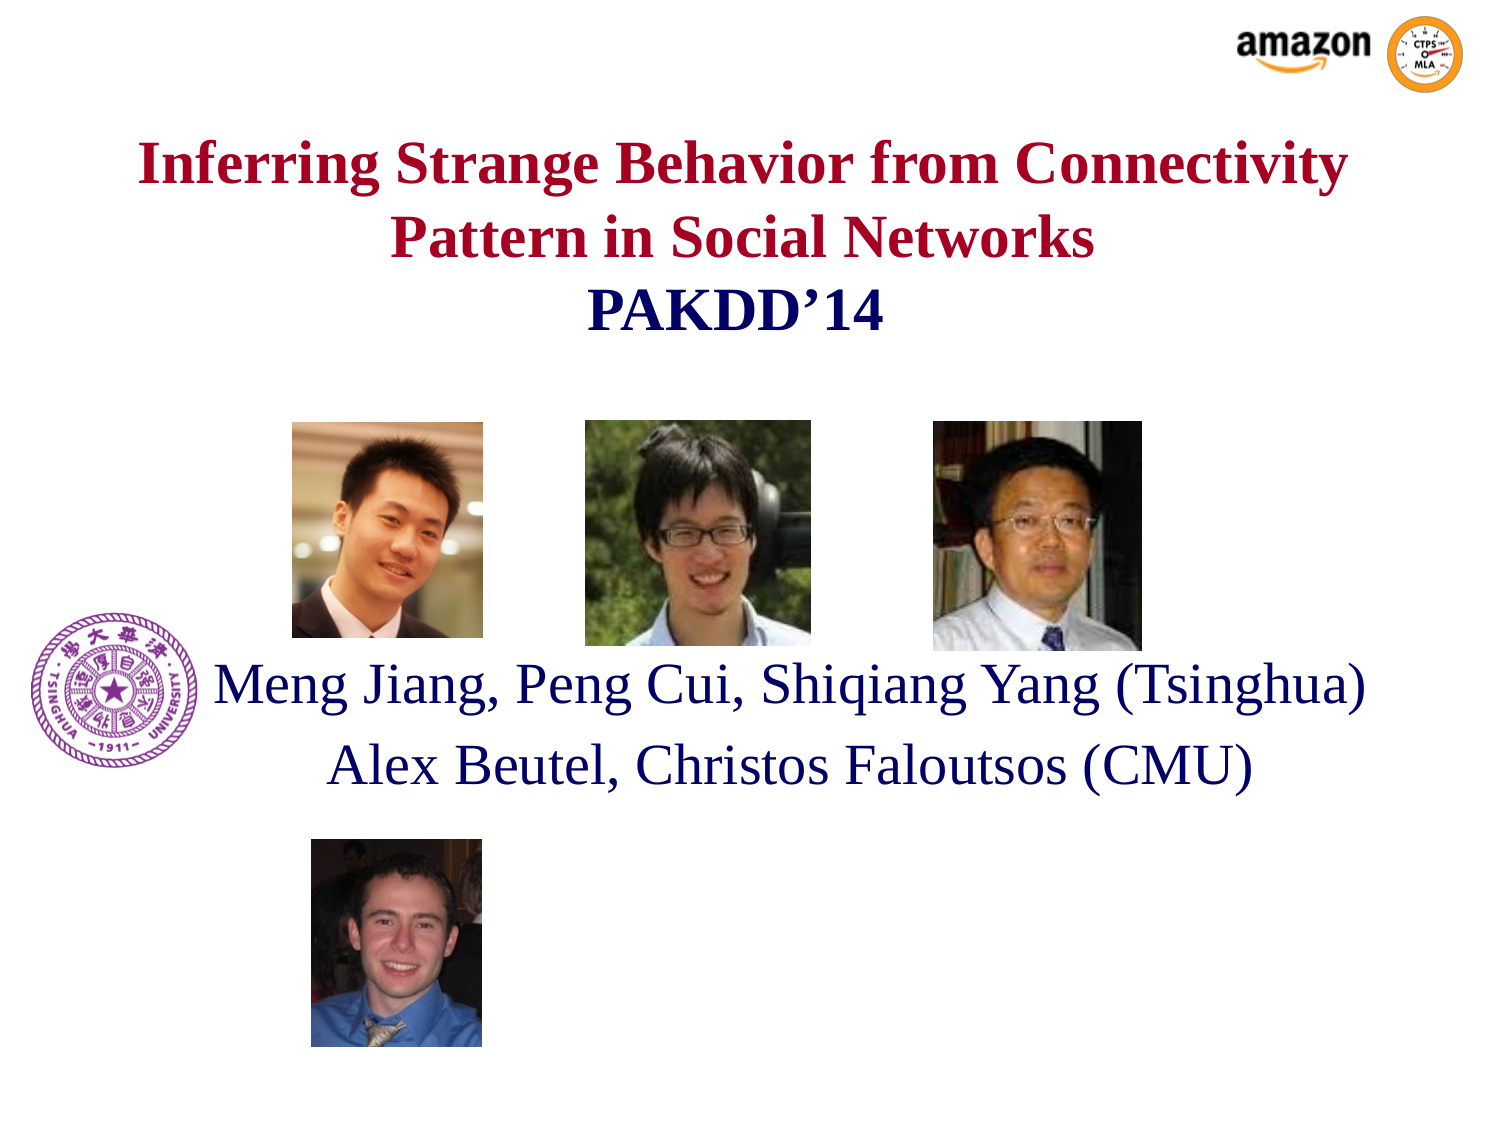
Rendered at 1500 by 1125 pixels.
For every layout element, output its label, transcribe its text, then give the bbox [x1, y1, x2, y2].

picture [292, 422, 483, 638]
subtitle Meng Jiang, Peng Cui, Shiqiang Yang (Tsinghua) Alex Beutel, Christos Faloutsos (CMU) [160, 637, 1422, 926]
picture [1225, 10, 1464, 94]
picture [30, 612, 199, 769]
picture [585, 420, 811, 646]
picture [311, 839, 482, 1048]
title Inferring Strange Behavior from Connectivity Pattern in Social Networks PAKDD’14 [105, 111, 1382, 354]
picture [932, 421, 1143, 651]
